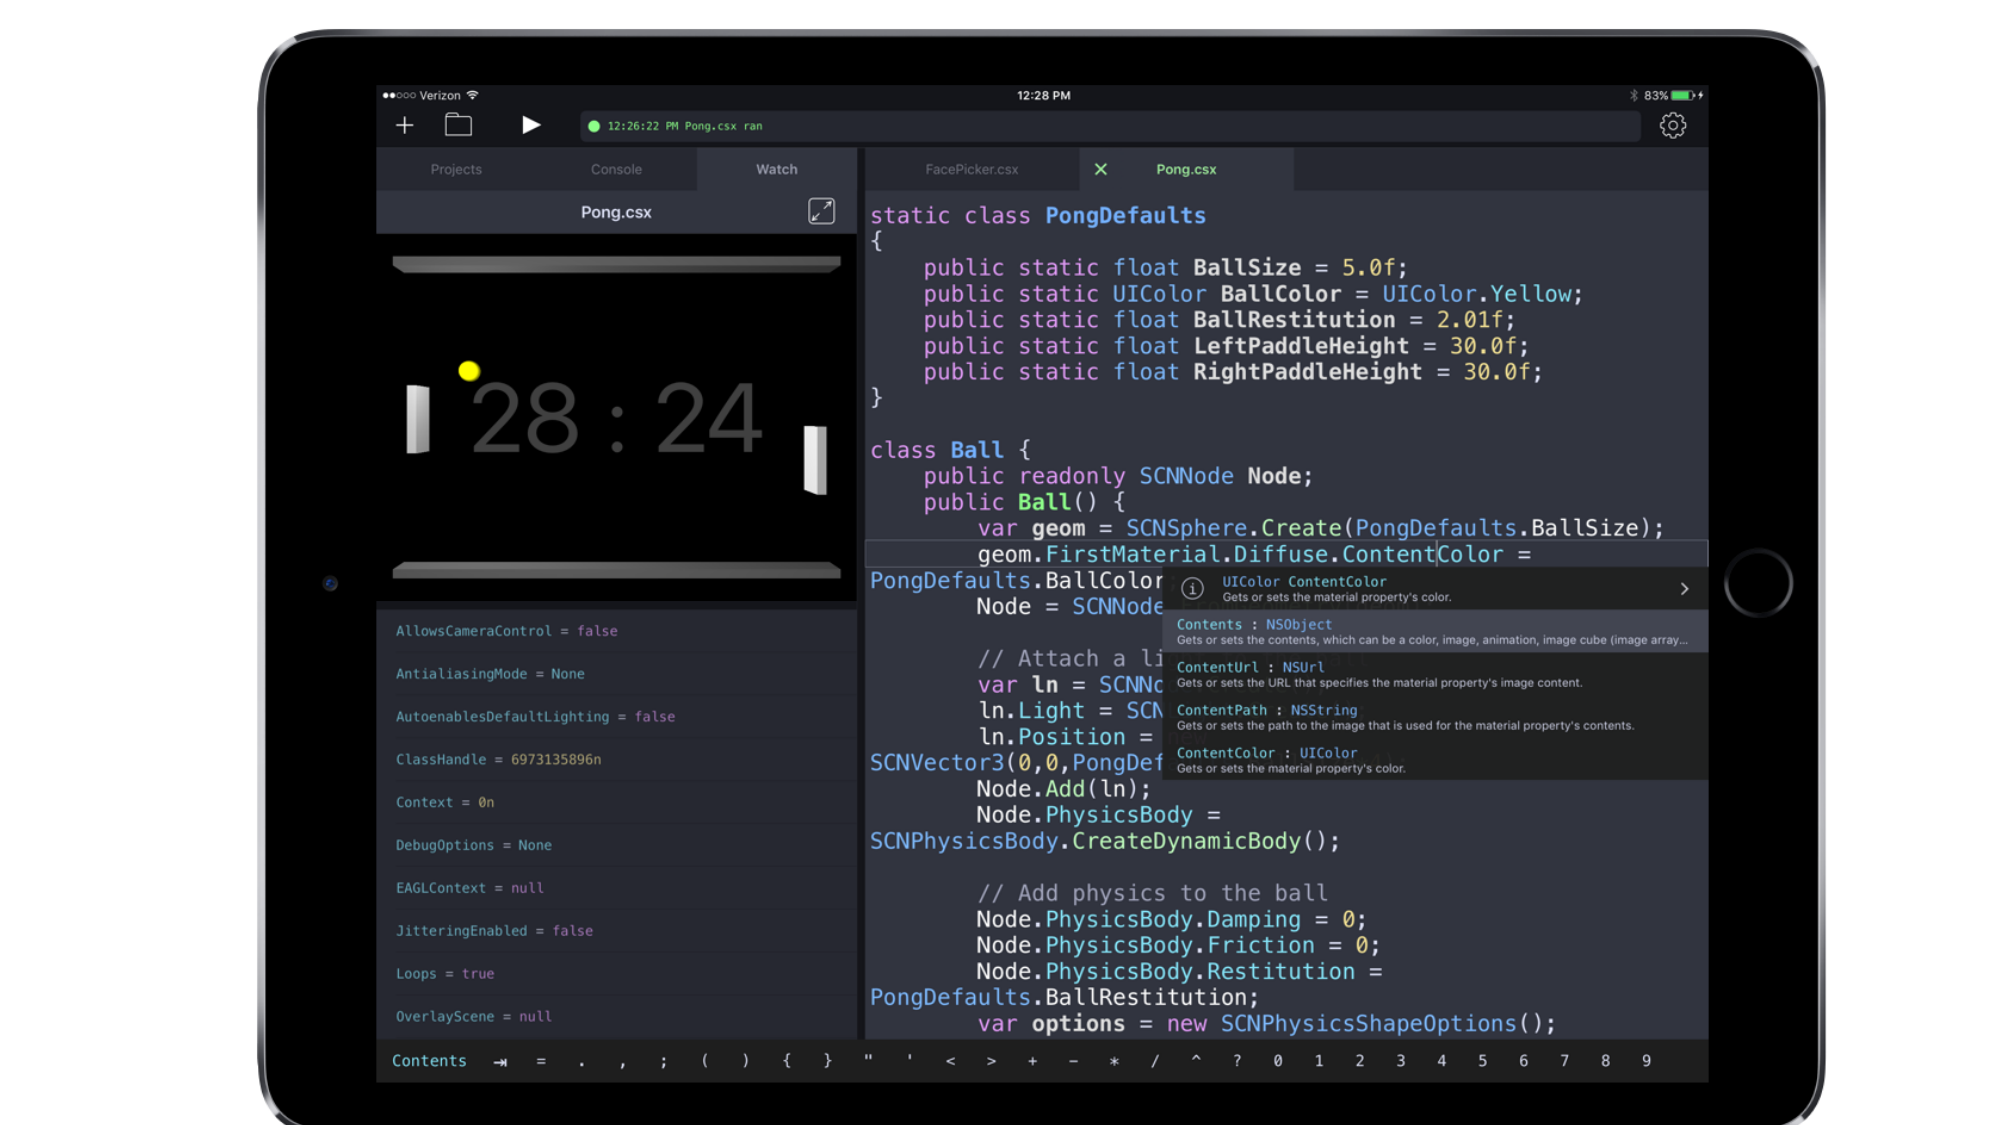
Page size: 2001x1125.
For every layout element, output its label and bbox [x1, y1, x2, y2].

picture [250, 21, 1834, 1125]
